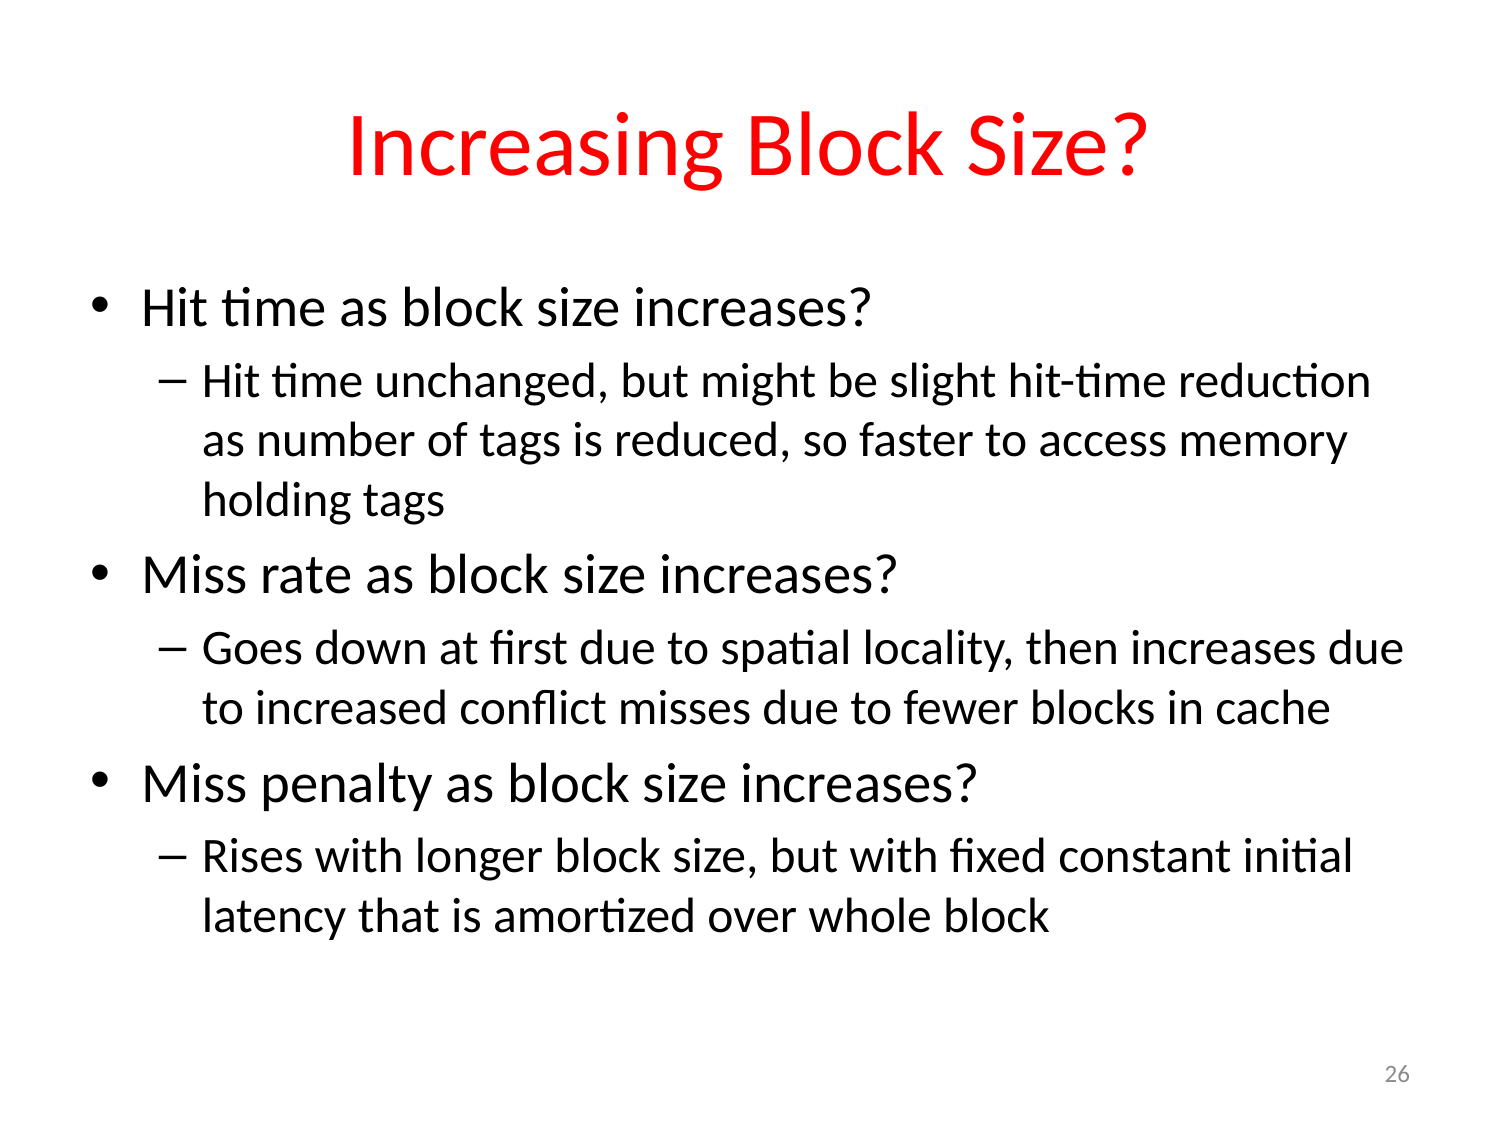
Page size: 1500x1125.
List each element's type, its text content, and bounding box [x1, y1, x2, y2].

title Increasing Block Size? [75, 45, 1425, 233]
list Hit time as block size increases? Hit time unchanged, but might be slight hit-time reduction as number of tags is reduced, so faster to access memory holding tags Miss rate as block size increases? Goes down at first due to spatial locality, then increases due to increased conflict misses due to fewer blocks in cache Miss penalty as block size increases? Rises with longer block size, but with fixed constant initial latency that is amortized over whole block [75, 262, 1425, 1005]
slide_number 26 [1074, 1042, 1425, 1103]
